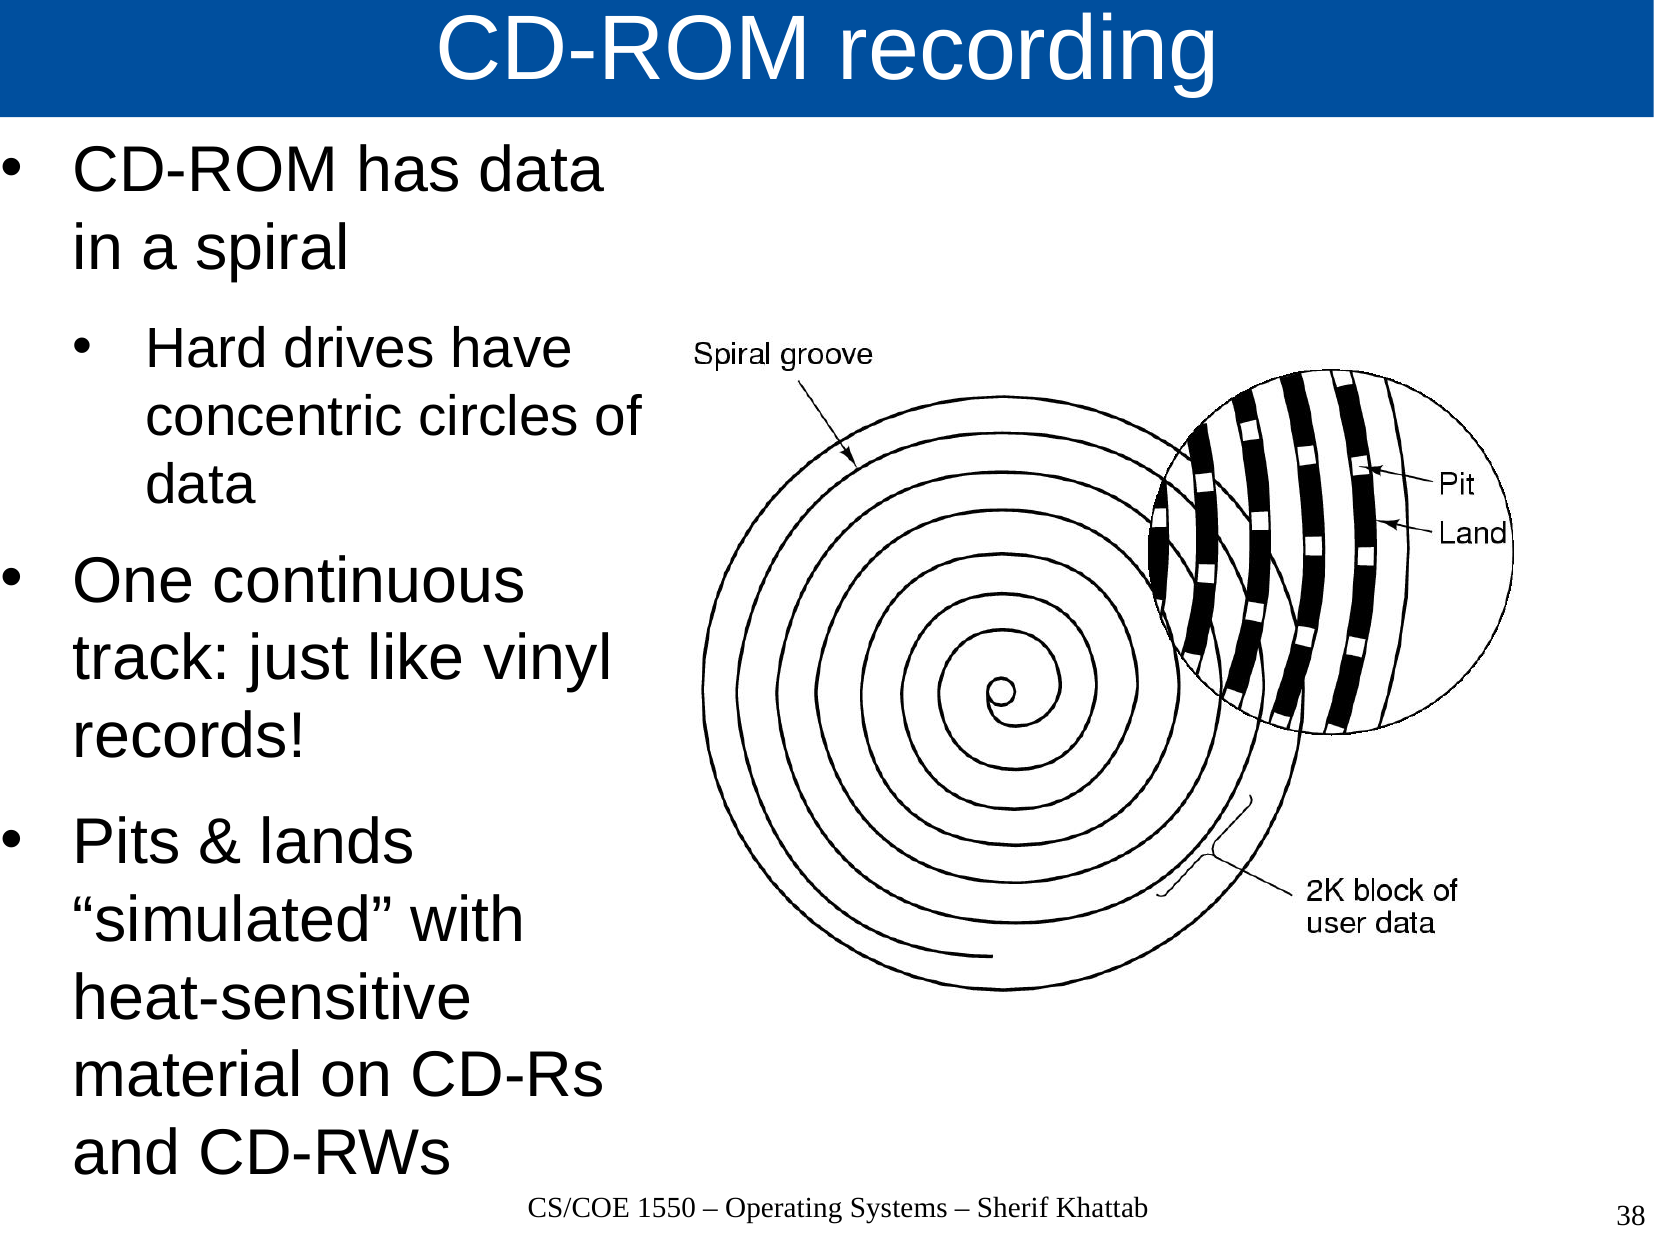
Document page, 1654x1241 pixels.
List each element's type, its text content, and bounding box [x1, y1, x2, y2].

footer CS/COE 1550 – Operating Systems – Sherif Khattab [460, 1190, 1217, 1241]
title CD-ROM recording [0, 0, 1654, 118]
list CD-ROM has data in a spiral Hard drives have concentric circles of data One continuous track: just like vinyl records! Pits & lands “simulated” with heat-sensitive material on CD-Rs and CD-RWs [0, 127, 660, 1195]
picture [688, 307, 1519, 1014]
slide_number 38 [1265, 1198, 1647, 1241]
